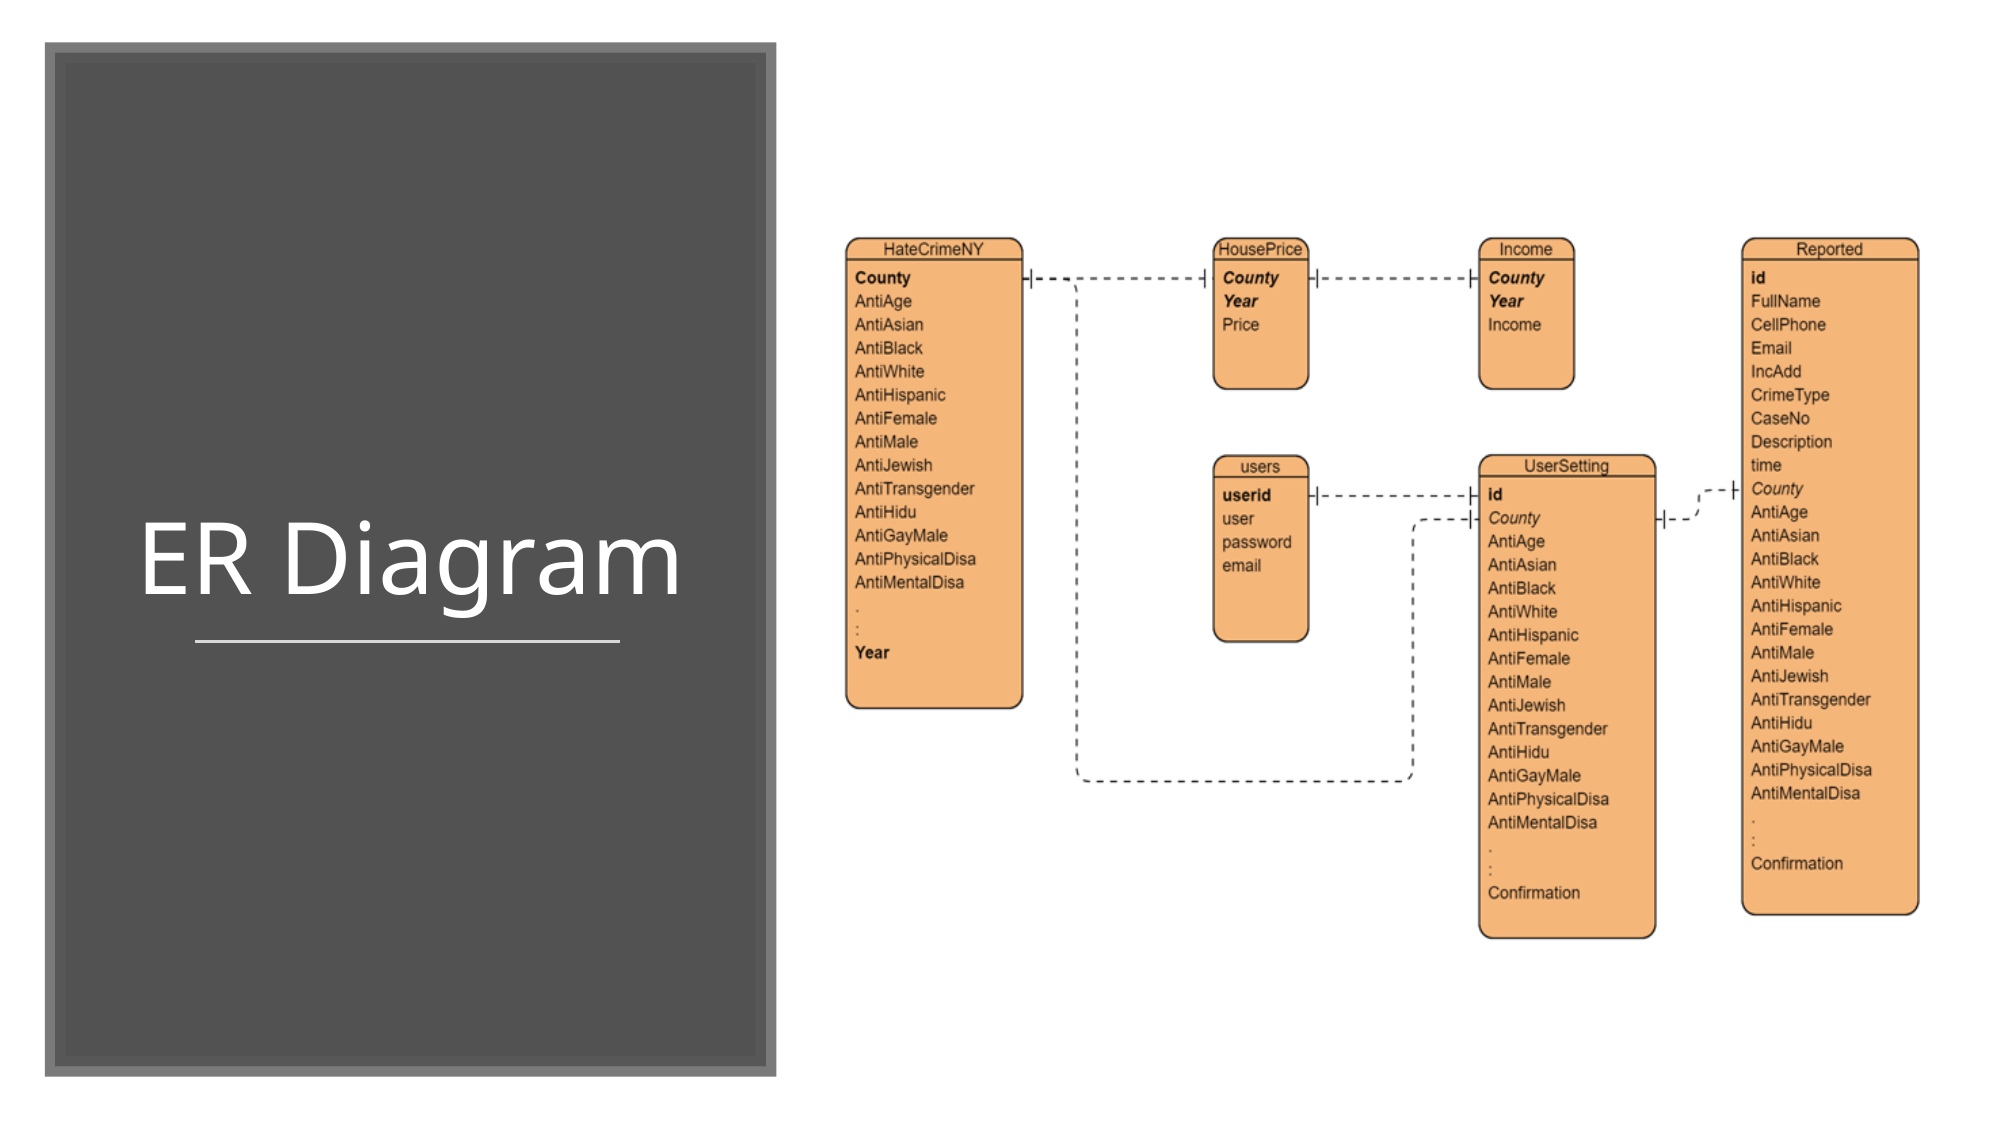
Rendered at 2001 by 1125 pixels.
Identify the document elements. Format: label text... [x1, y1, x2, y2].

text_box [54, 52, 767, 1067]
title ER Diagram [110, 149, 711, 624]
picture [780, 166, 2000, 1027]
